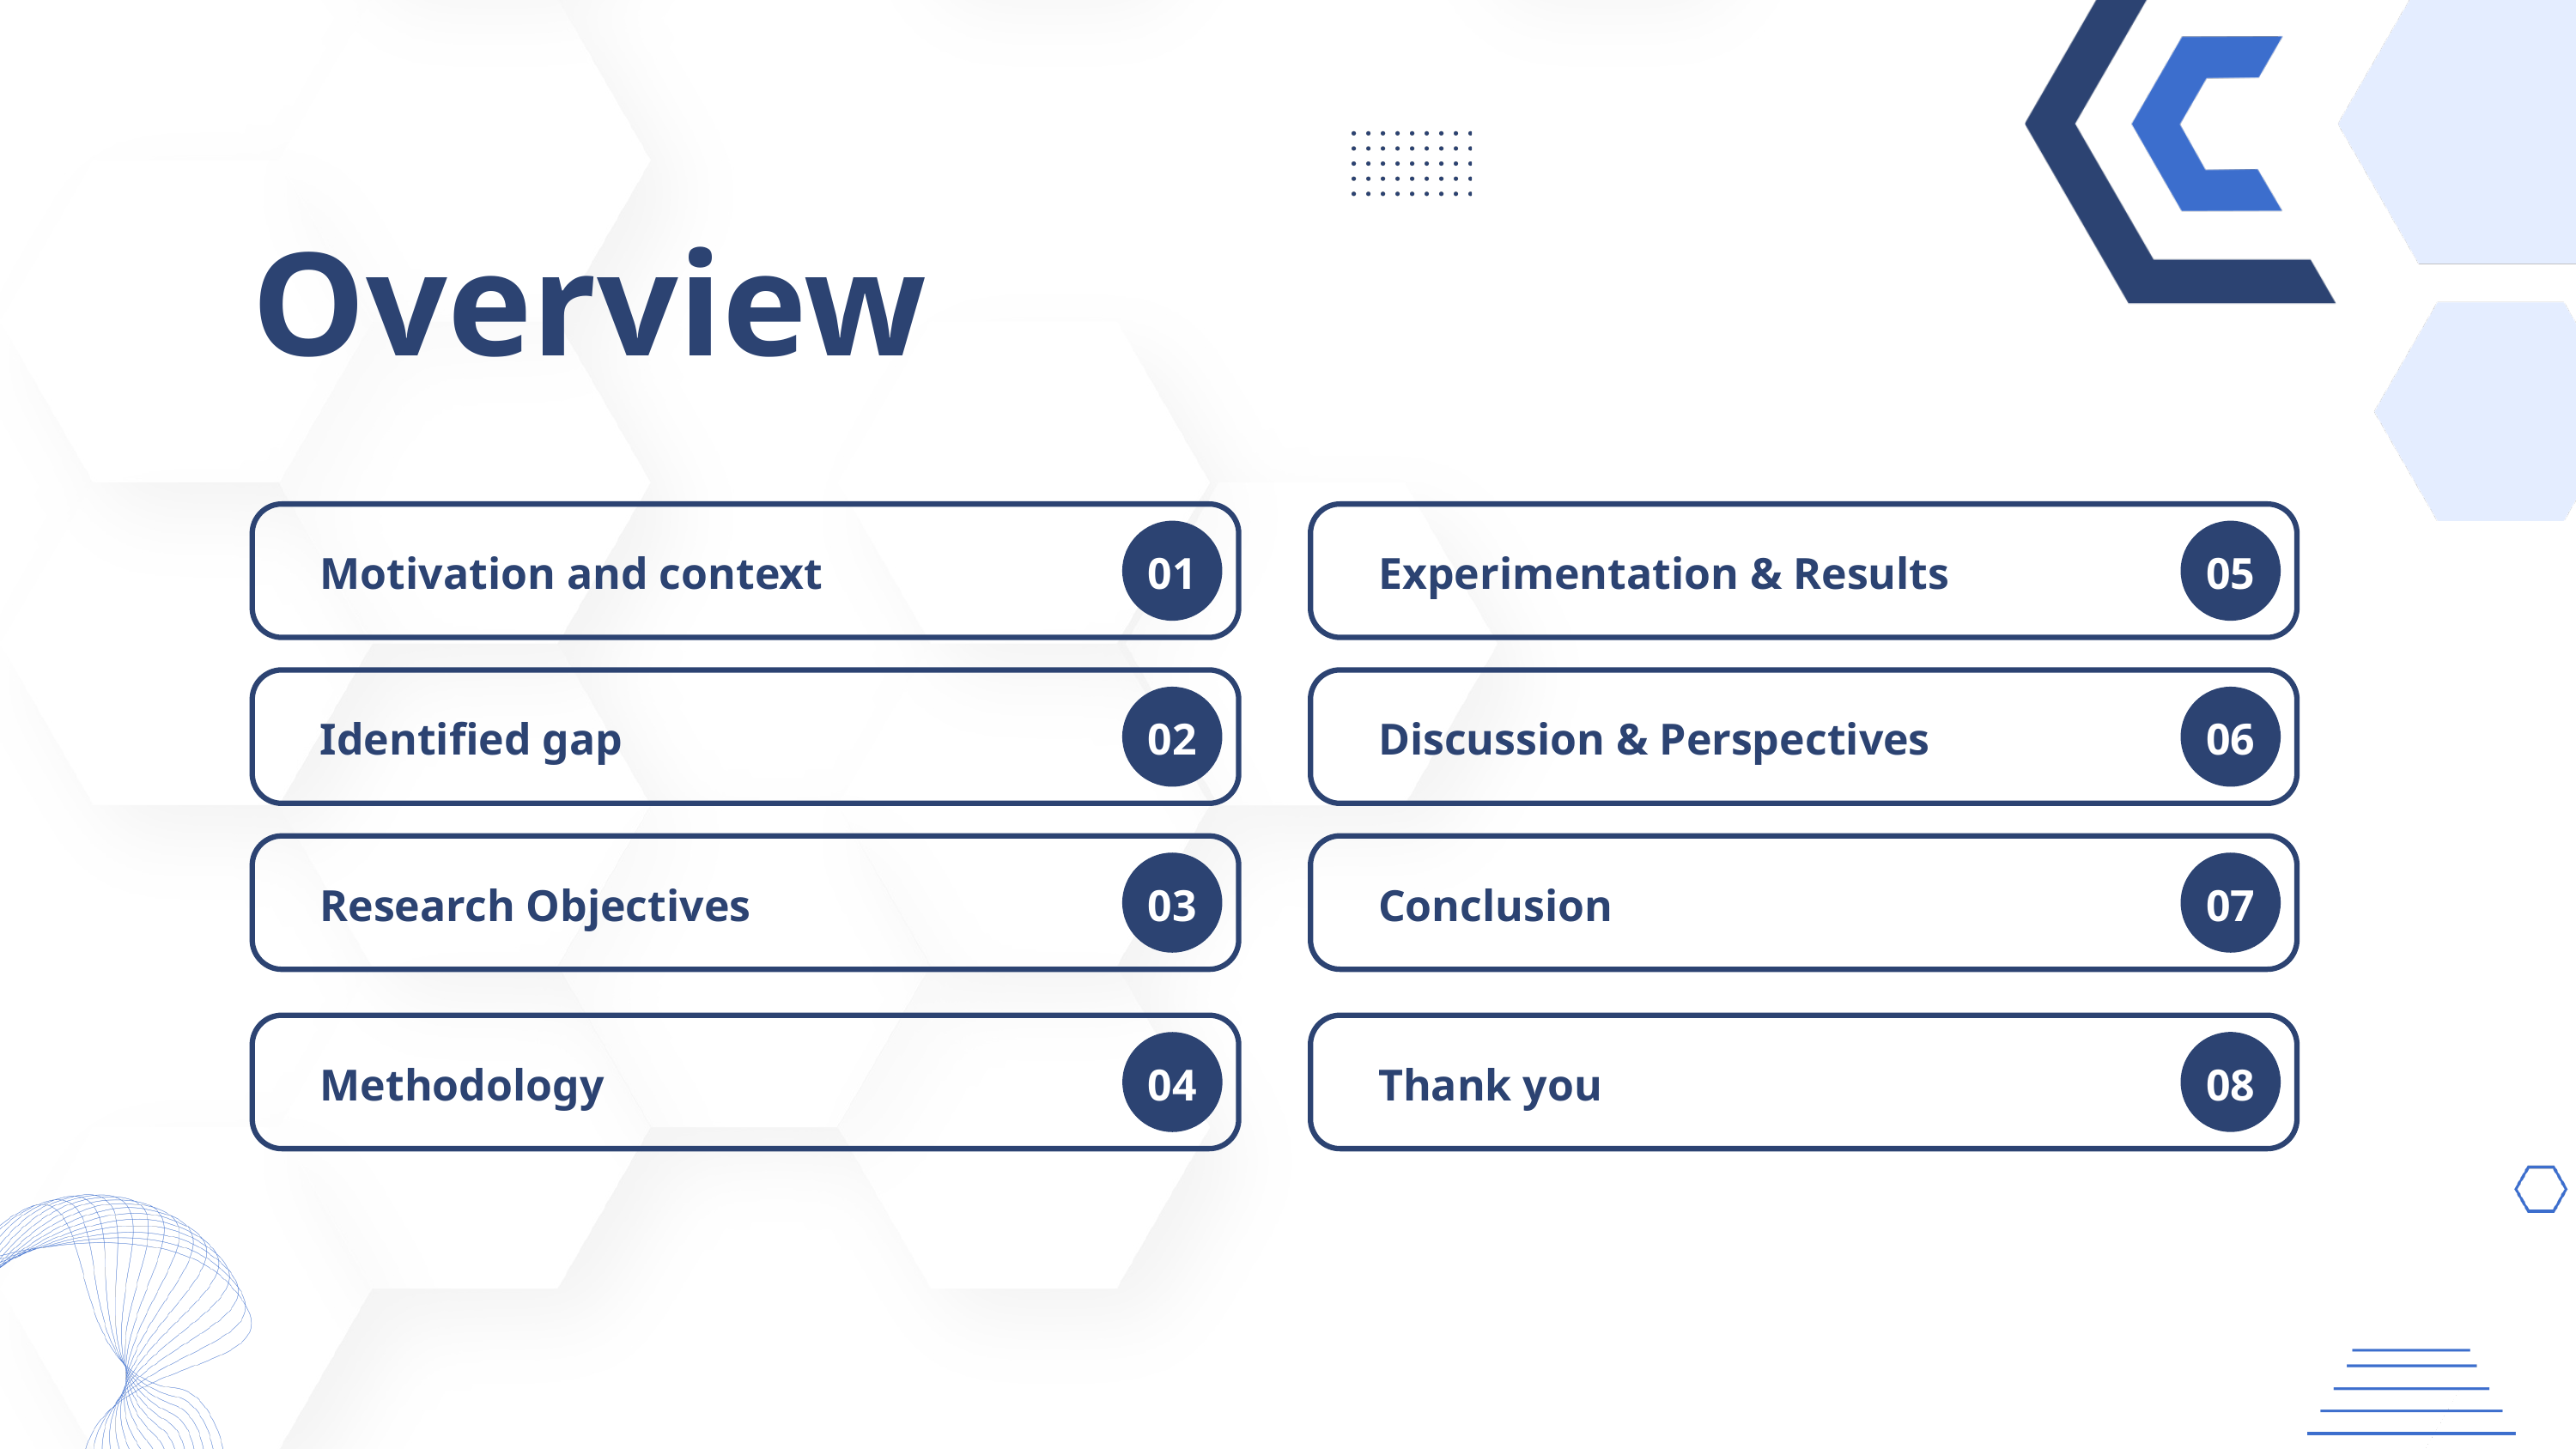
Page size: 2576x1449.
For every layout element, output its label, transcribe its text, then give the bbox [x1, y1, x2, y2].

text_box Motivation and context [319, 645, 997, 650]
text_box [0, 0, 2576, 1449]
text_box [1121, 686, 1223, 787]
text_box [1309, 503, 2298, 638]
text_box [2307, 1068, 2576, 1449]
text_box Overview [252, 241, 1472, 385]
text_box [1309, 670, 2298, 804]
text_box [0, 1194, 252, 1449]
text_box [1121, 1031, 1223, 1132]
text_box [252, 835, 1239, 970]
text_box [1352, 103, 1473, 224]
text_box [1121, 852, 1223, 953]
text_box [252, 670, 1239, 804]
text_box [2025, 0, 2576, 521]
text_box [1309, 835, 2298, 970]
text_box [252, 503, 1239, 638]
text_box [2180, 520, 2281, 621]
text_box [252, 1015, 1239, 1149]
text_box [1309, 1015, 2298, 1149]
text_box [2180, 852, 2281, 953]
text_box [2180, 1031, 2281, 1132]
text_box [1121, 520, 1223, 621]
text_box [2180, 686, 2281, 787]
